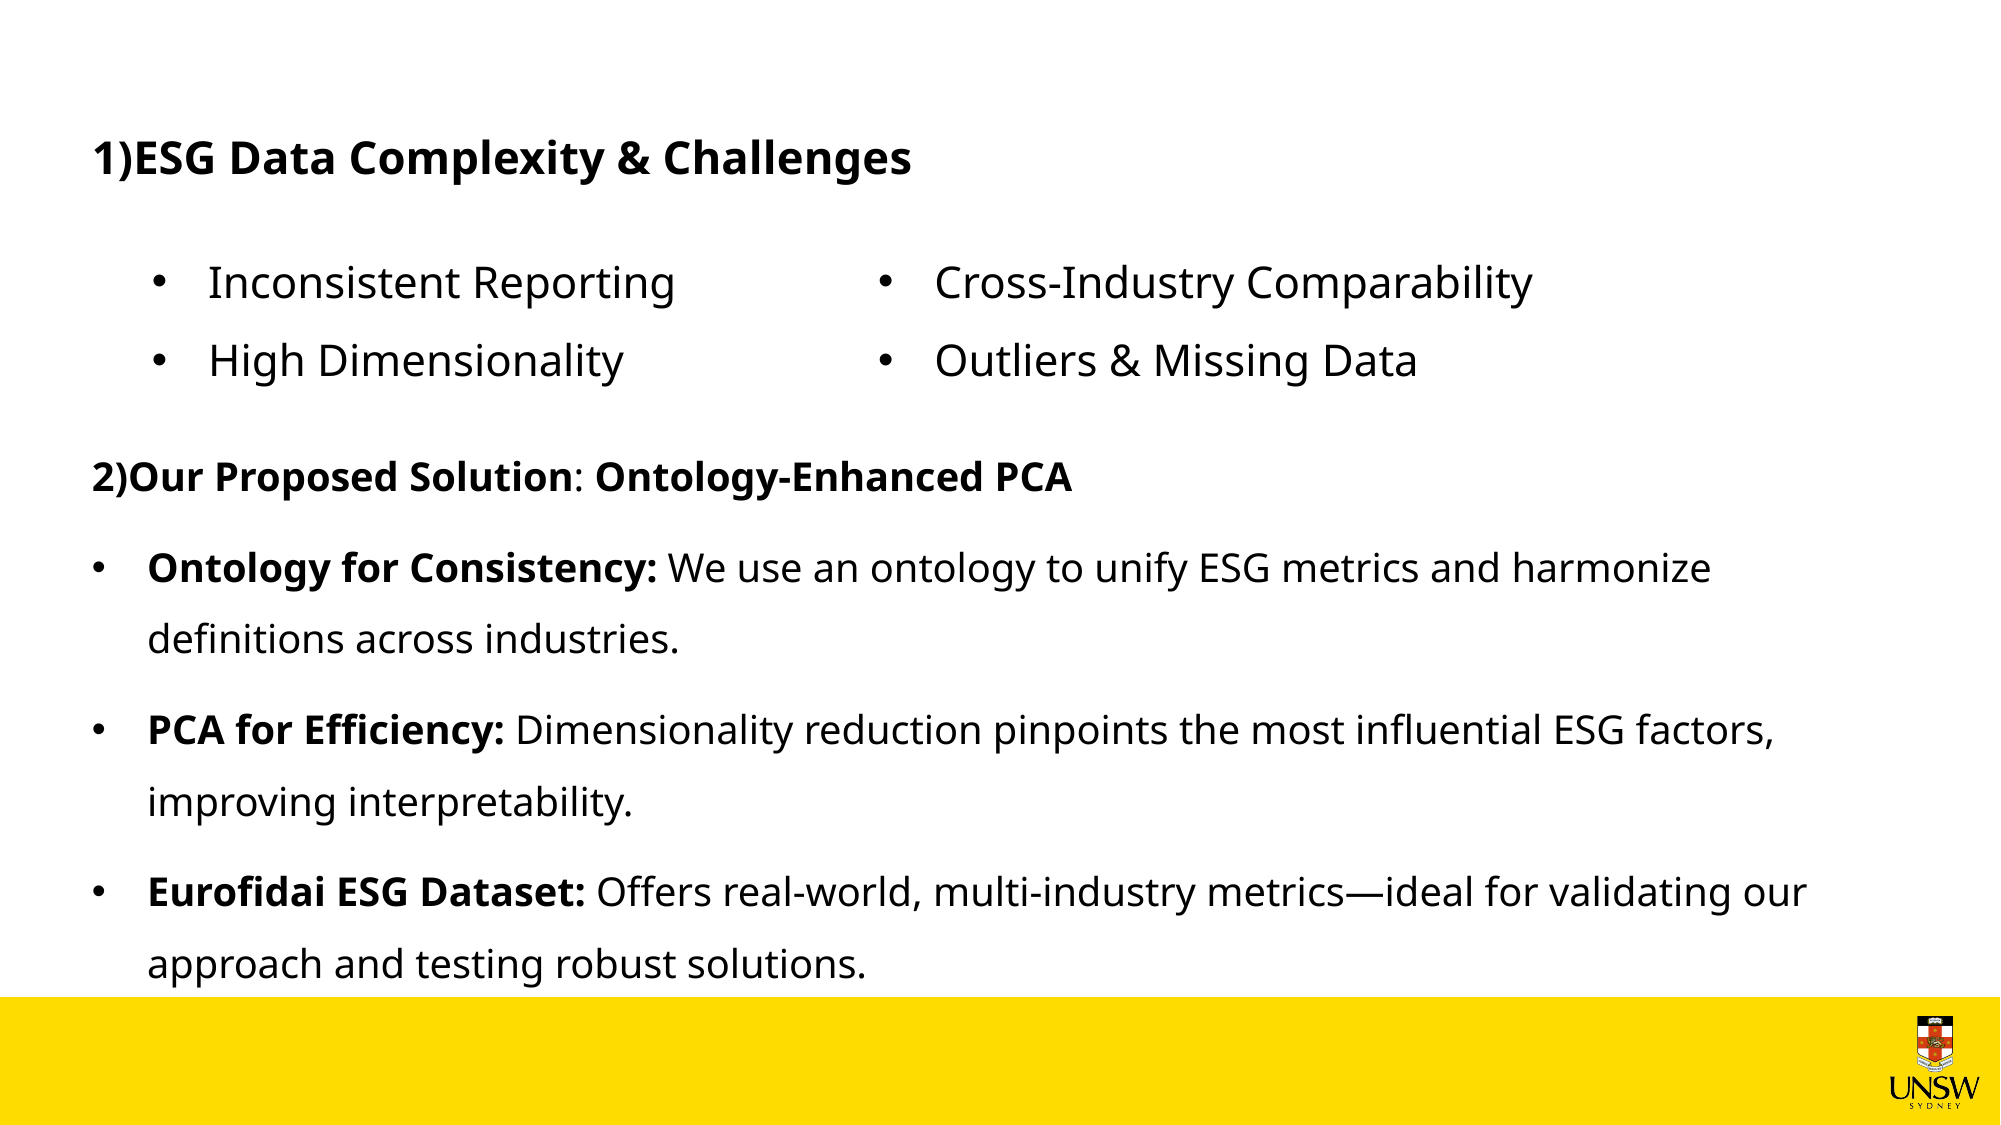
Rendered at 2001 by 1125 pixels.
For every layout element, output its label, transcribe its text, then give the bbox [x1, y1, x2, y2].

picture [1890, 1016, 1980, 1109]
text_box Cross-Industry Comparability Outliers & Missing Data [863, 220, 1568, 525]
list 1)ESG Data Complexity & Challenges 2)Our Proposed Solution: Ontology-Enhanced PCA Ontology for Consistency: We use an ontology to unify ESG metrics and harmonize definitions across industries. PCA for Efficiency: Dimensionality reduction pinpoints the most influential ESG factors, improving interpretability. Eurofidai ESG Dataset: Offers real-world, multi-industry metrics—ideal for validating our approach and testing robust solutions. [76, 54, 1863, 995]
text_box Inconsistent Reporting High Dimensionality [136, 220, 753, 393]
